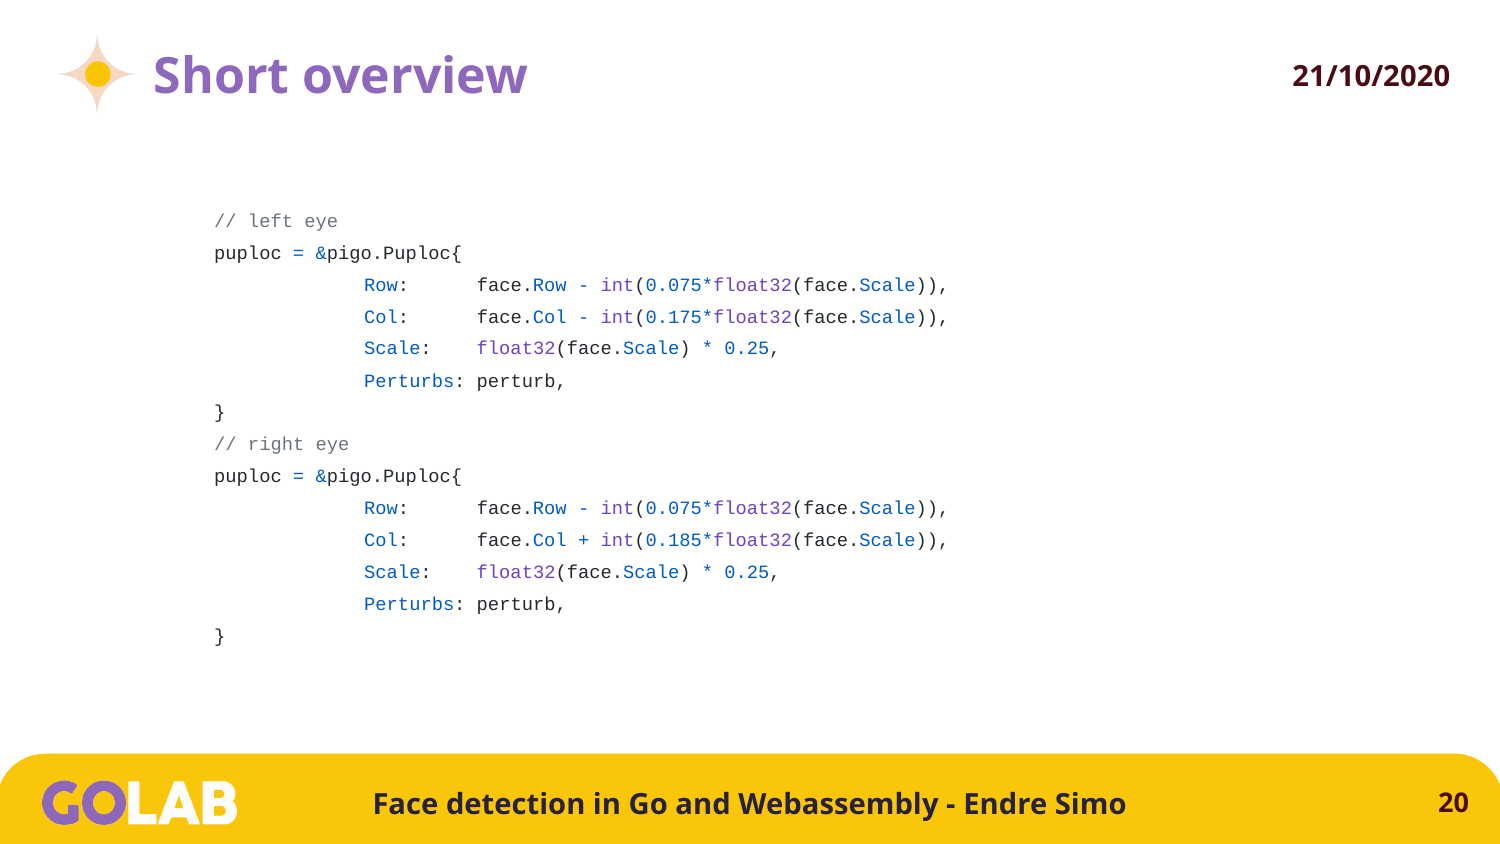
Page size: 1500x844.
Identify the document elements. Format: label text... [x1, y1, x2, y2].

title Short overview [153, 43, 1235, 134]
picture [42, 780, 237, 825]
list // left eye puploc = &pigo.Puploc{ Row: face.Row - int(0.075*float32(face.Scale)), Col: face.Col - int(0.175*float32(face.Scale)), Scale: float32(face.Scale) * 0.25, Perturbs: perturb, } // right eye puploc = &pigo.Puploc{ Row: face.Row - int(0.075*float32(face.Scale)), Col: face.Col + int(0.185*float32(face.Scale)), Scale: float32(face.Scale) * 0.25, Perturbs: perturb, } [199, 143, 1301, 702]
picture [57, 34, 137, 114]
